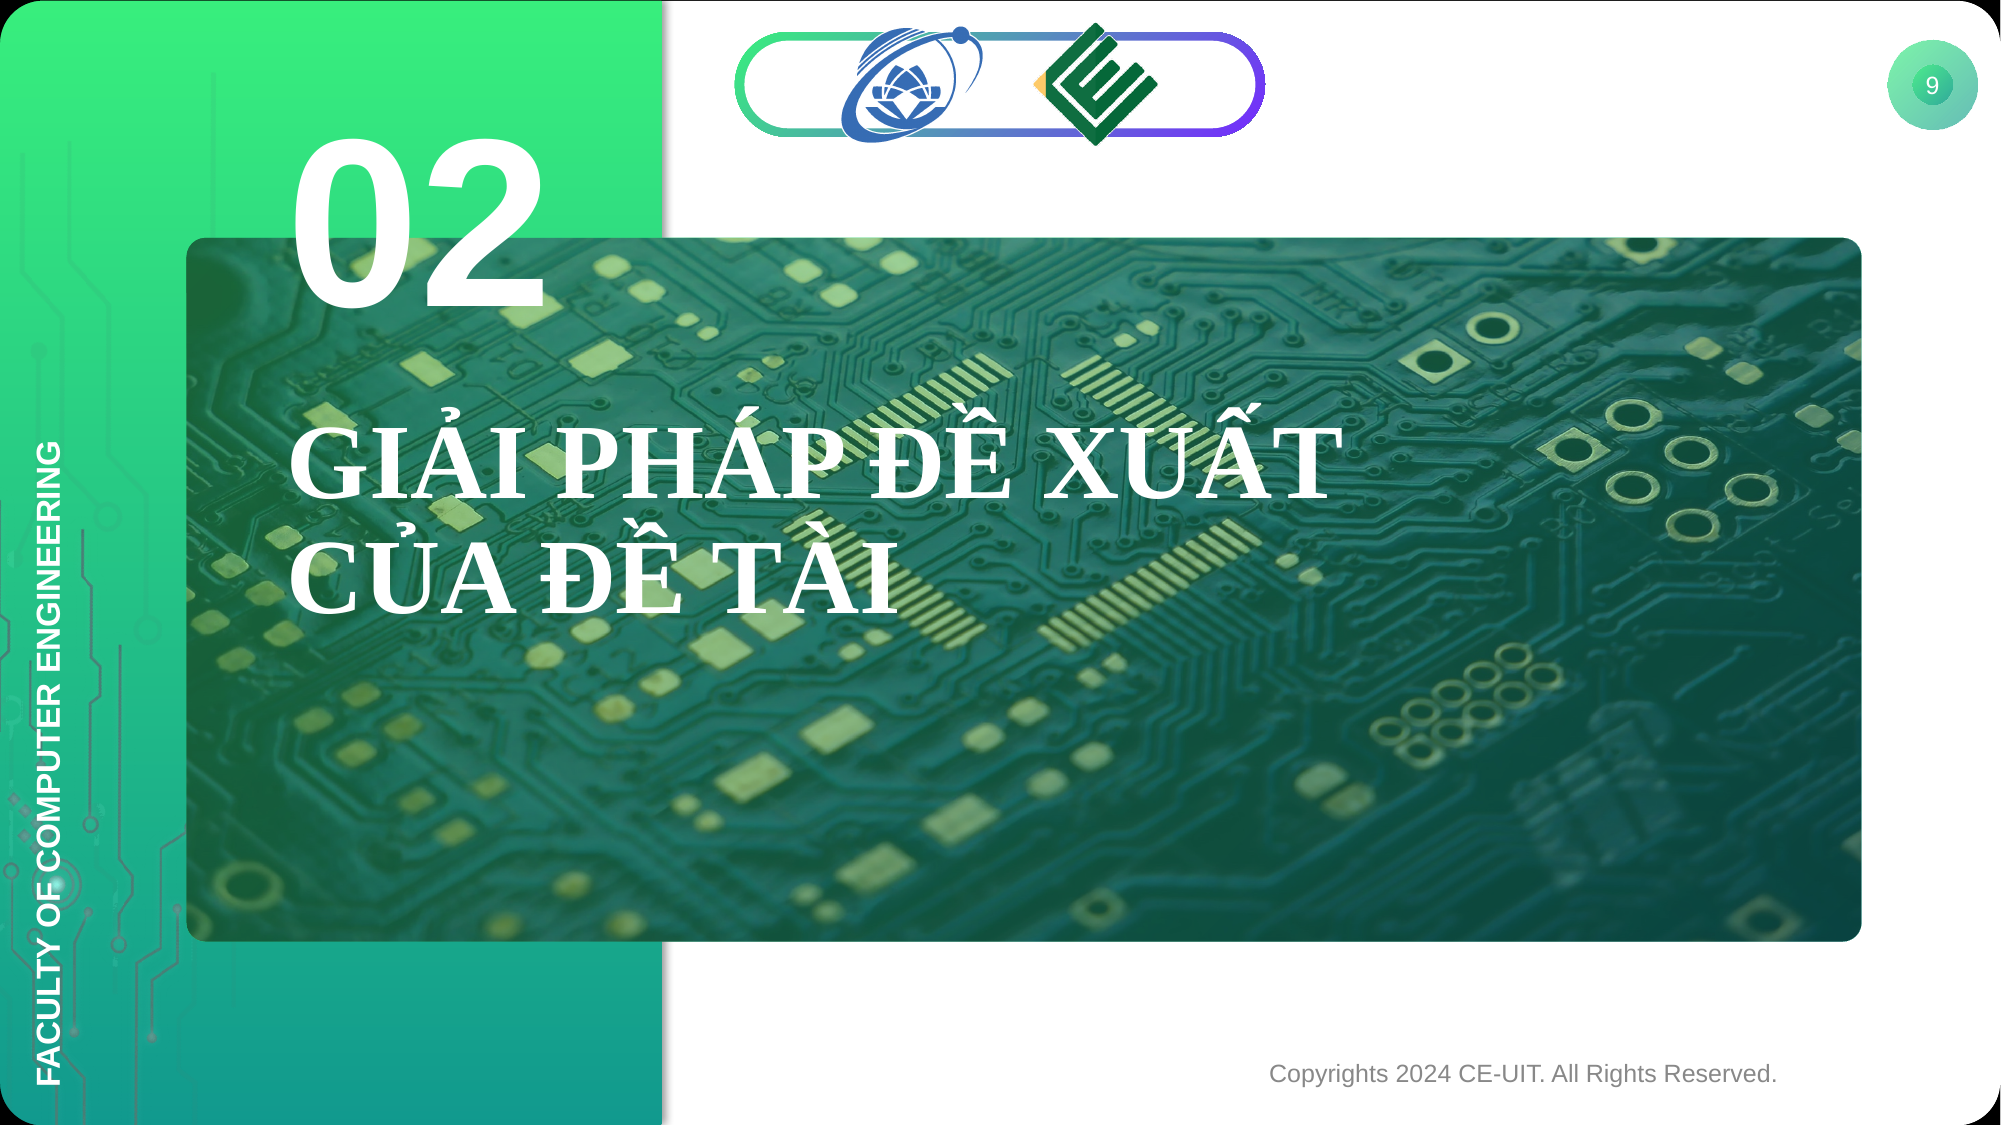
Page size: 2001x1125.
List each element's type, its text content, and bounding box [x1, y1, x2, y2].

picture [840, 25, 984, 144]
title GIẢI PHÁP ĐỀ XUẤT CỦA ĐỀ TÀI [271, 397, 1777, 645]
footer Copyrights 2024 CE-UIT. All Rights Reserved. [1186, 1042, 1862, 1103]
picture [0, 1, 291, 1125]
picture [1031, 21, 1160, 148]
list 02 [271, 92, 608, 385]
slide_number 9 [1707, 54, 2000, 115]
